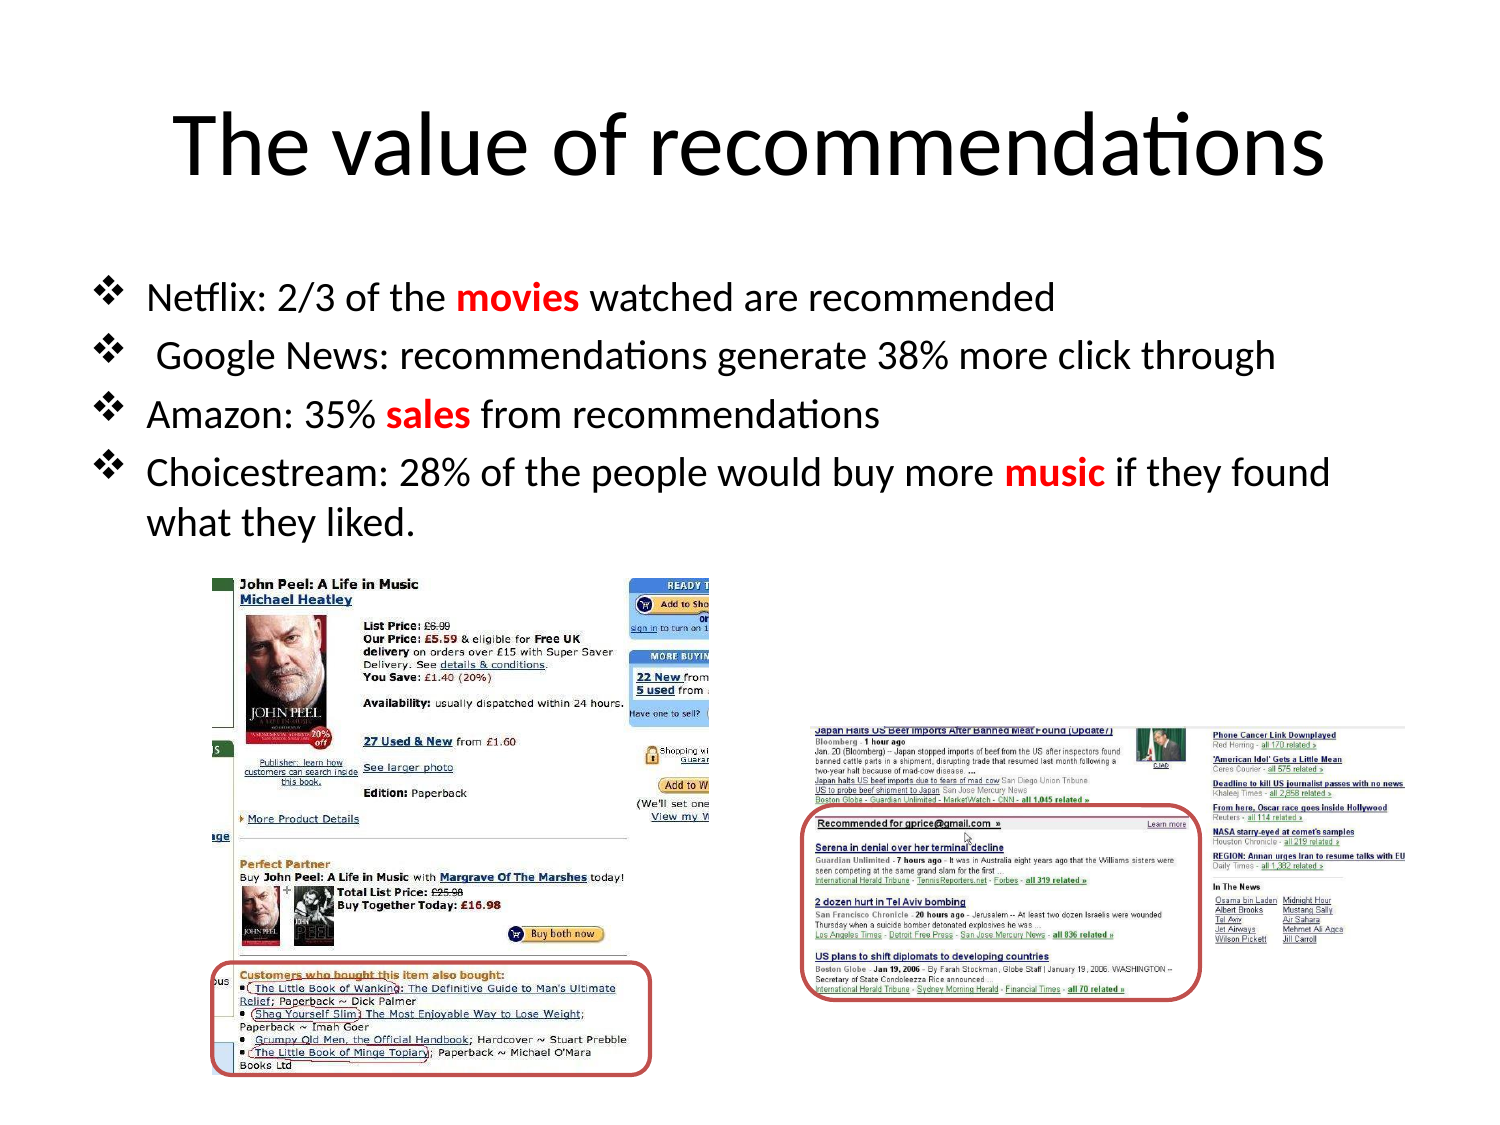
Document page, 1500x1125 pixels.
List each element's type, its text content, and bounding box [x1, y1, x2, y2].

text_box [799, 819, 805, 986]
list Netflix: 2/3 of the movies watched are recommended Google News: recommendations generate 38% more click through Amazon: 35% sales from recommendations Choicestream: 28% of the people would buy more music if they found what they liked. [75, 262, 1425, 1005]
title The value of recommendations [75, 45, 1425, 233]
picture [810, 725, 1406, 1003]
picture [211, 578, 709, 1076]
